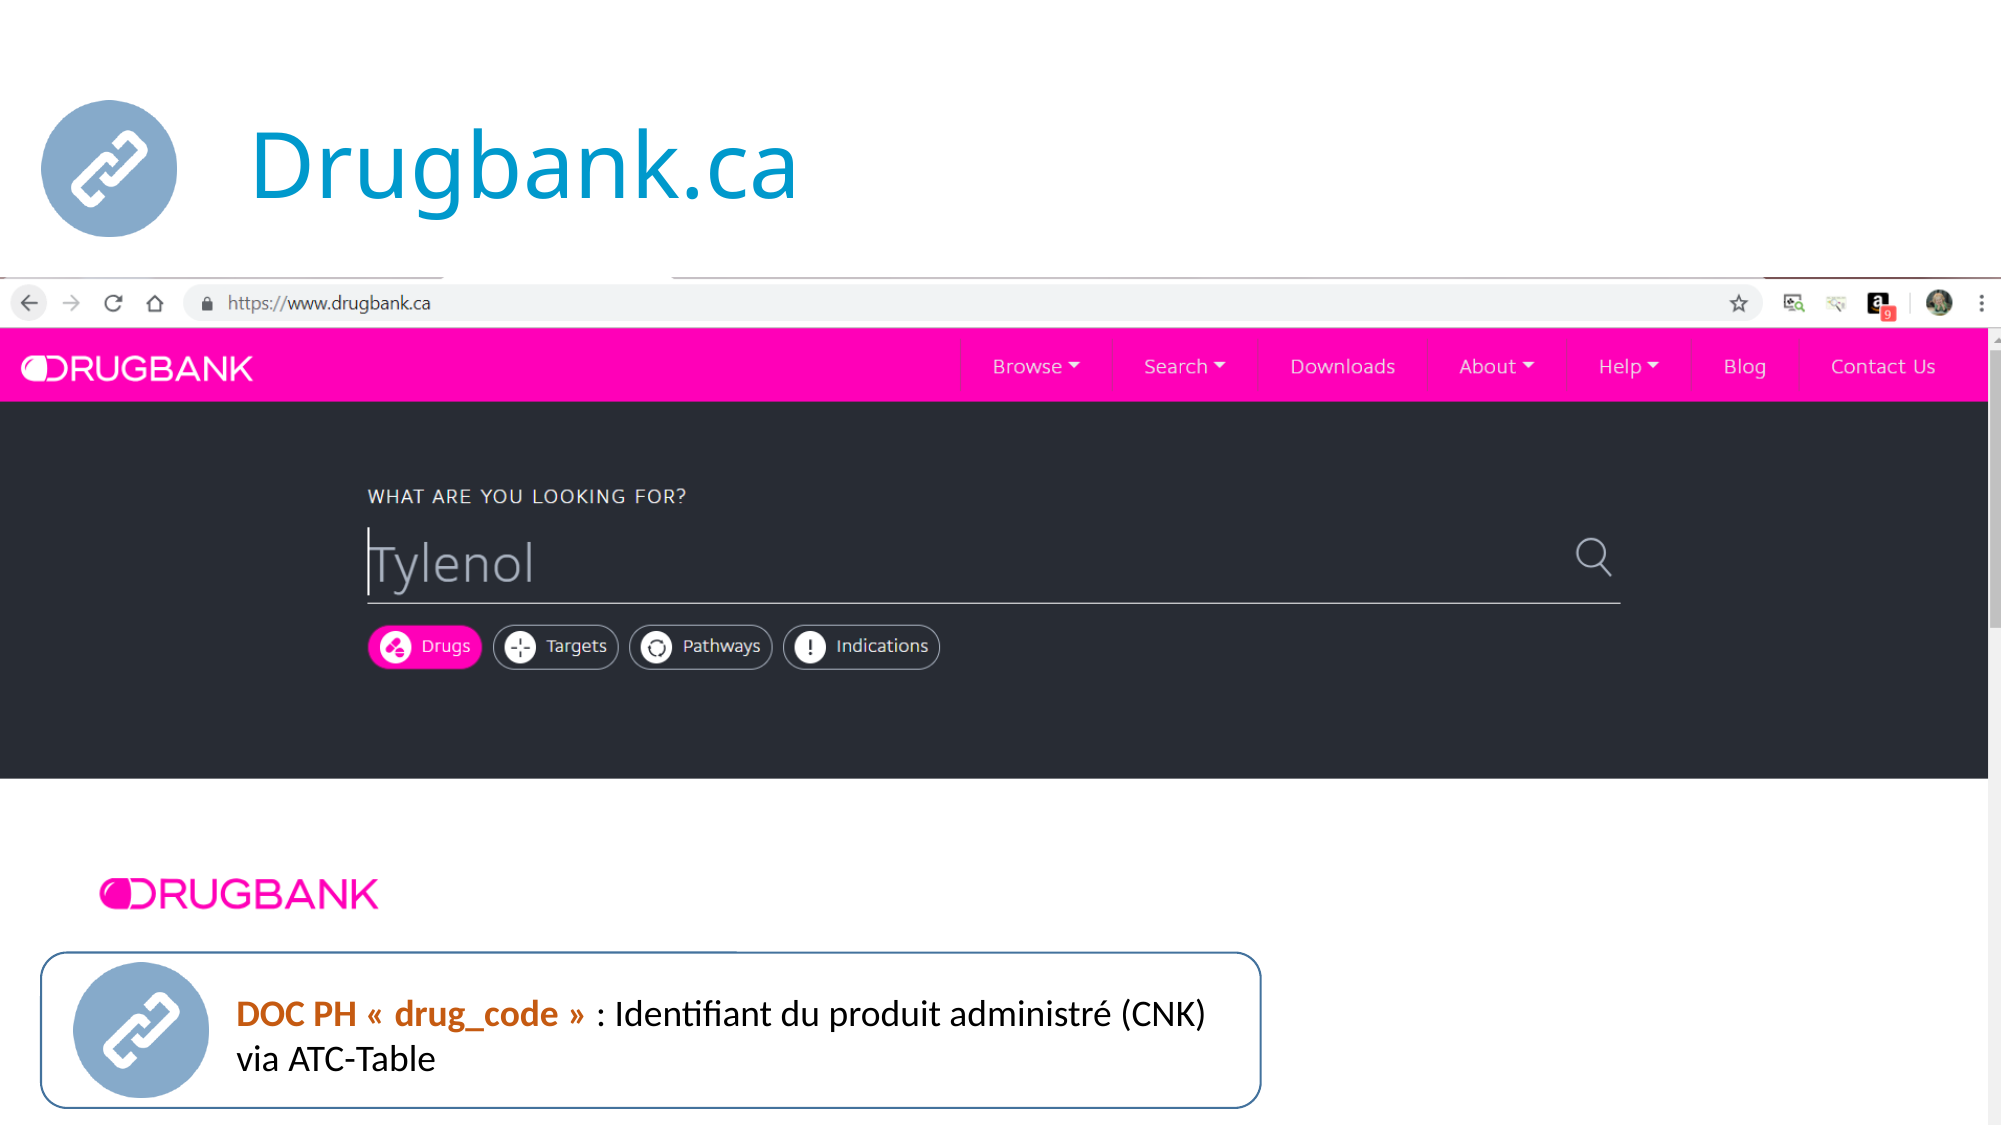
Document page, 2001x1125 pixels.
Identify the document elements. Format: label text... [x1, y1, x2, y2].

title Drugbank.ca [233, 59, 1863, 277]
picture [0, 277, 2001, 1125]
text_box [41, 952, 1261, 1108]
picture [40, 100, 177, 237]
